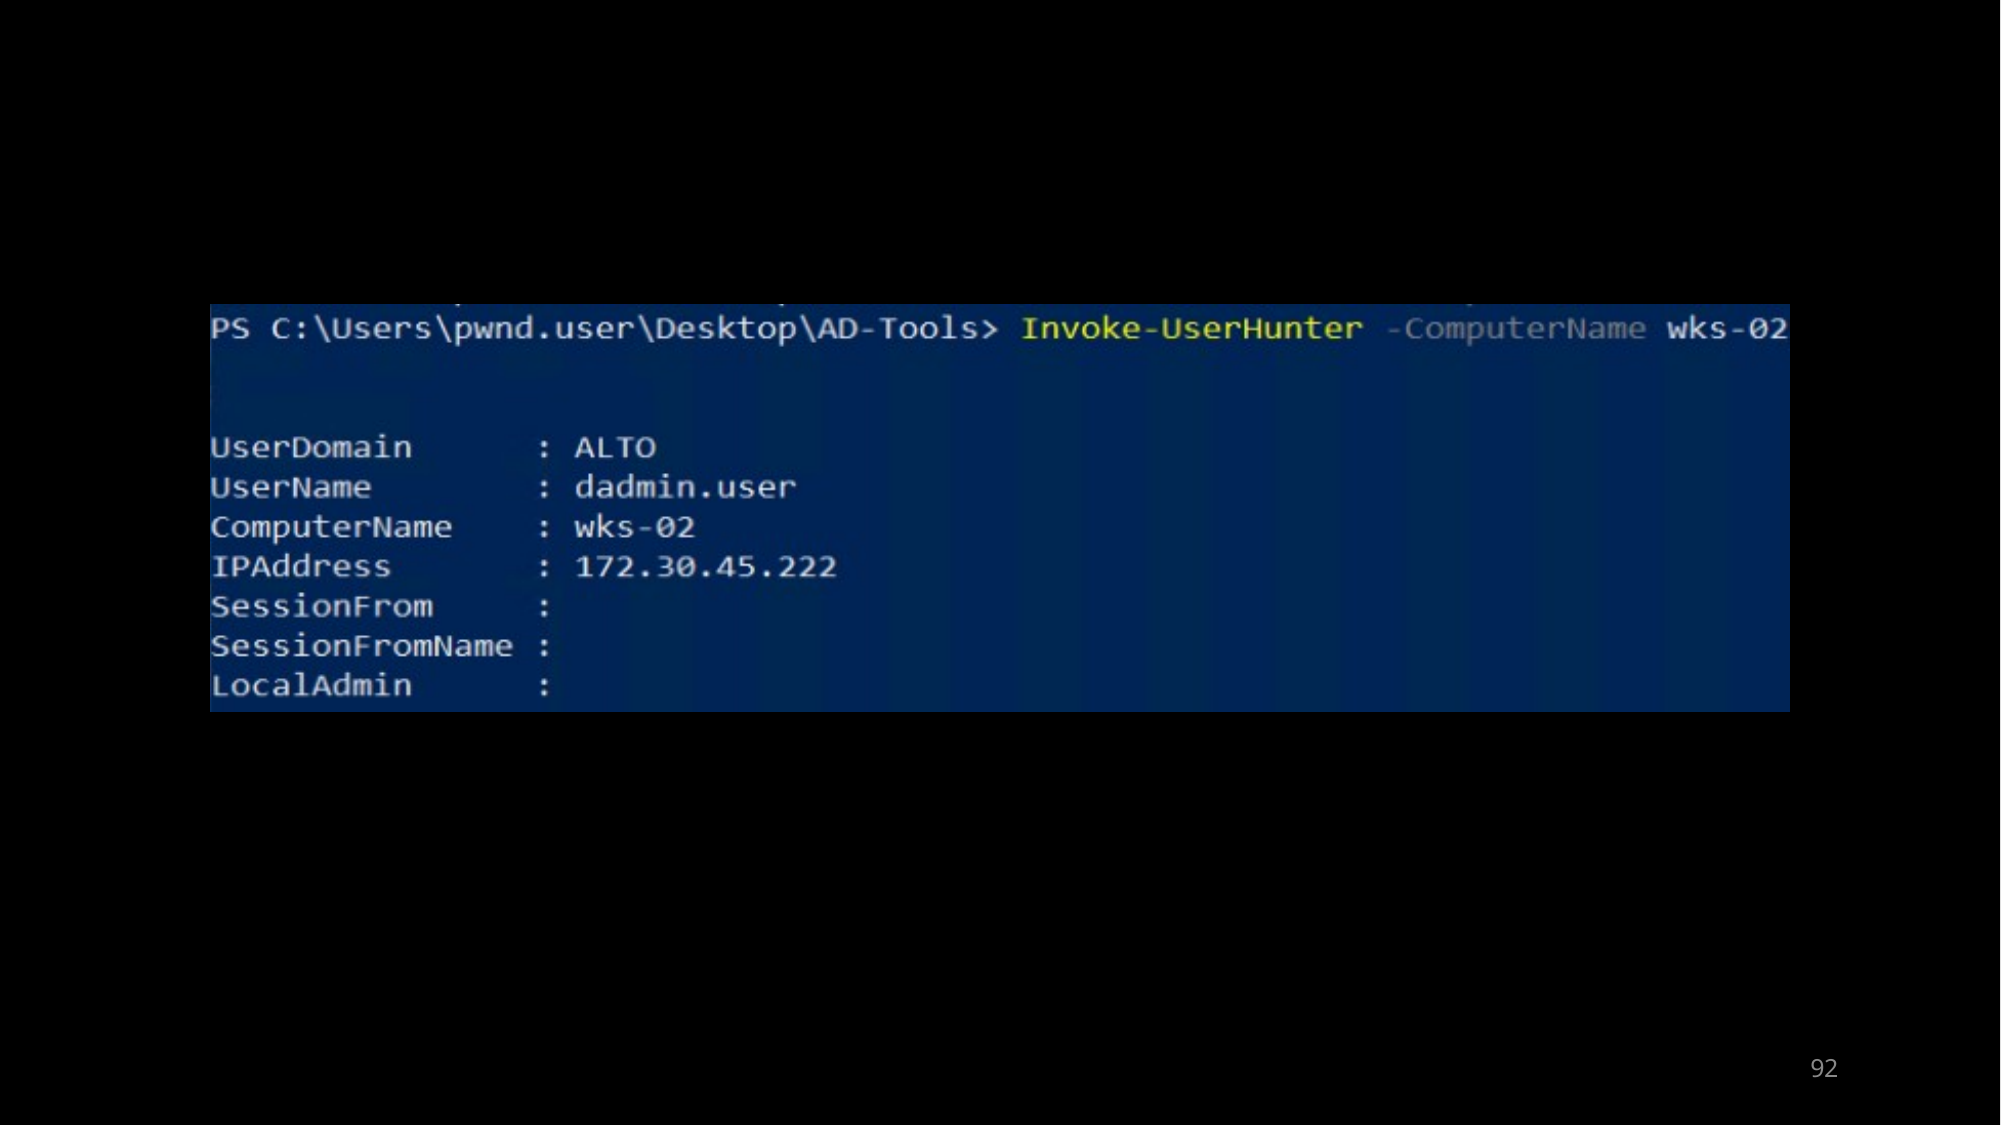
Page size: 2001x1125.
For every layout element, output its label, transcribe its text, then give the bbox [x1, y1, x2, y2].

slide_number 100 [897, 1033, 1887, 1125]
picture [210, 304, 1790, 713]
